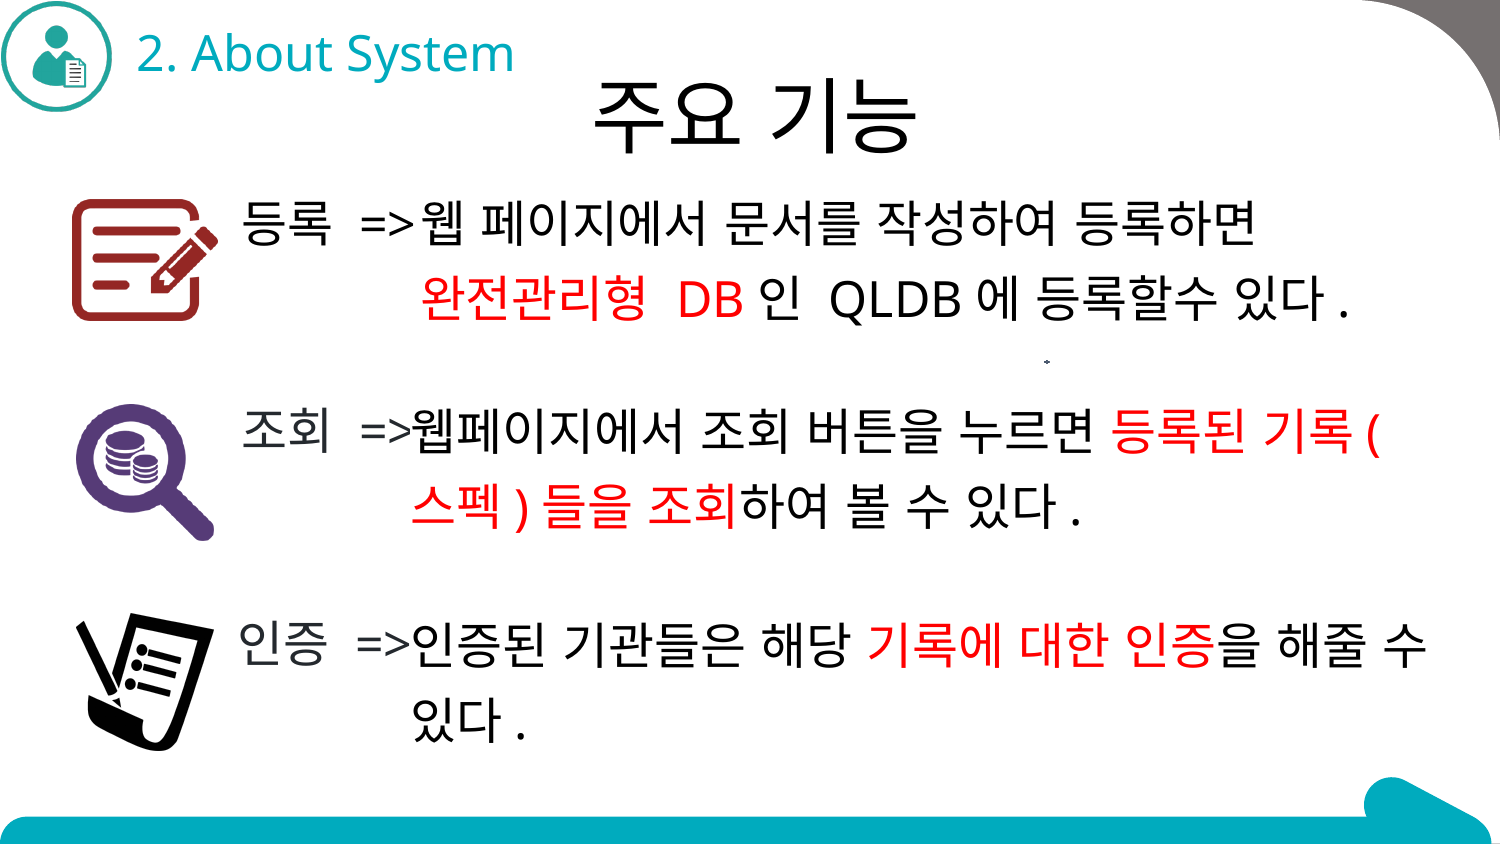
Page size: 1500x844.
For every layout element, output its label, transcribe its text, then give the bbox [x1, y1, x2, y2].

text_box 조회 => [226, 369, 395, 491]
text_box 웹 페이지에서 문서를 작성하여 등록하면 완전관리형 DB인 QLDB에 등록할수 있다. [467, 162, 1495, 284]
picture [1, 1, 112, 112]
picture [72, 199, 218, 322]
text_box 웹페이지에서 조회 버튼을 누르면 등록된 기록(스펙)들을 조회하여 볼 수 있다. [395, 369, 1486, 491]
text_box 2. About System [125, 16, 619, 89]
text_box 인증된 기관들은 해당 기록에 대한 인증을 해줄 수 있다. [395, 584, 1486, 706]
text_box 등록 => [226, 162, 467, 284]
text_box 주요 기능 [247, 49, 1265, 162]
text_box 인증 => [222, 582, 1434, 704]
picture [76, 613, 214, 751]
picture [76, 404, 214, 542]
